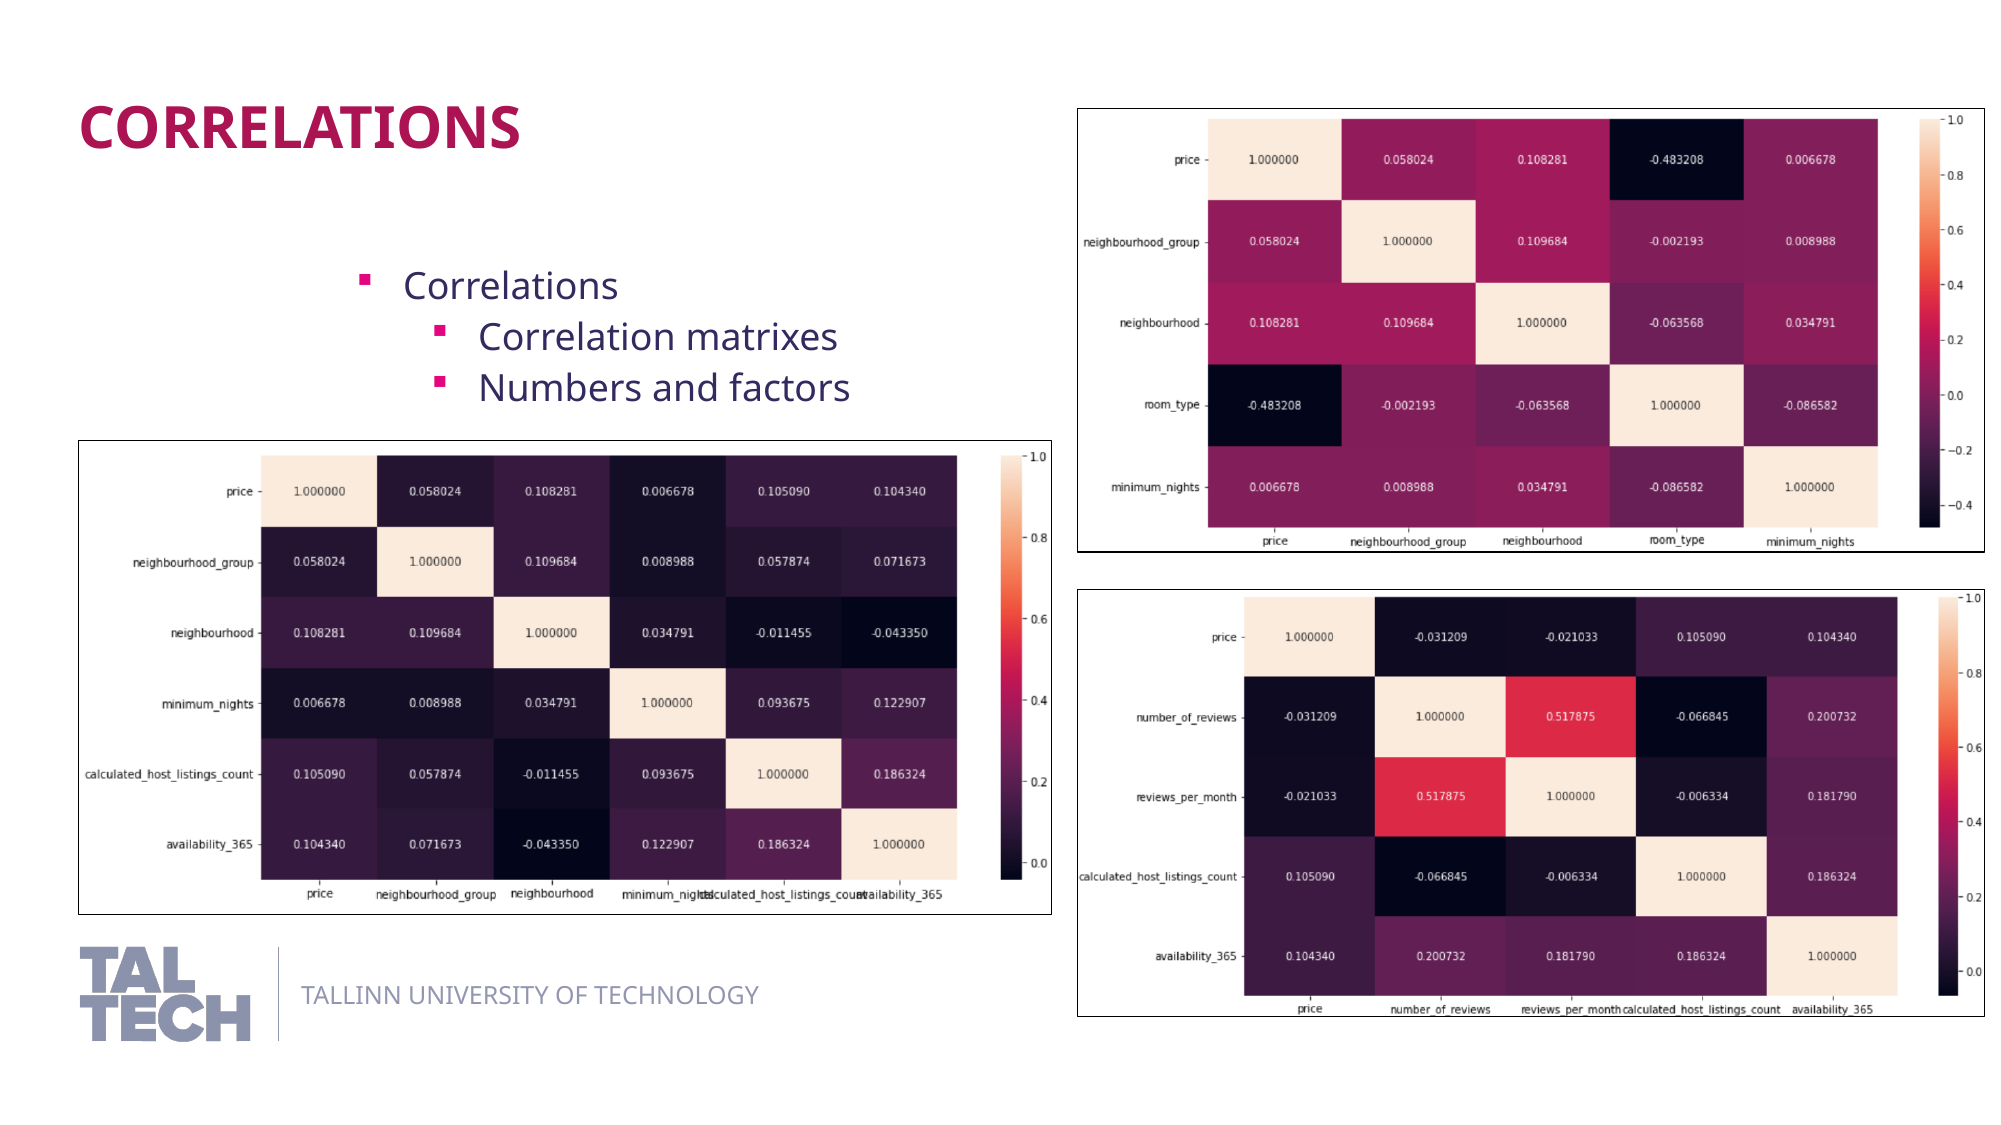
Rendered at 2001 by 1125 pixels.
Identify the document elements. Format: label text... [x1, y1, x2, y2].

list Correlations [78, 90, 1801, 224]
picture [1078, 109, 1984, 552]
picture [1078, 589, 1985, 1016]
picture [78, 441, 1052, 914]
picture [75, 940, 254, 1047]
list Correlations Correlation matrixes Numbers and factors [356, 267, 1801, 947]
